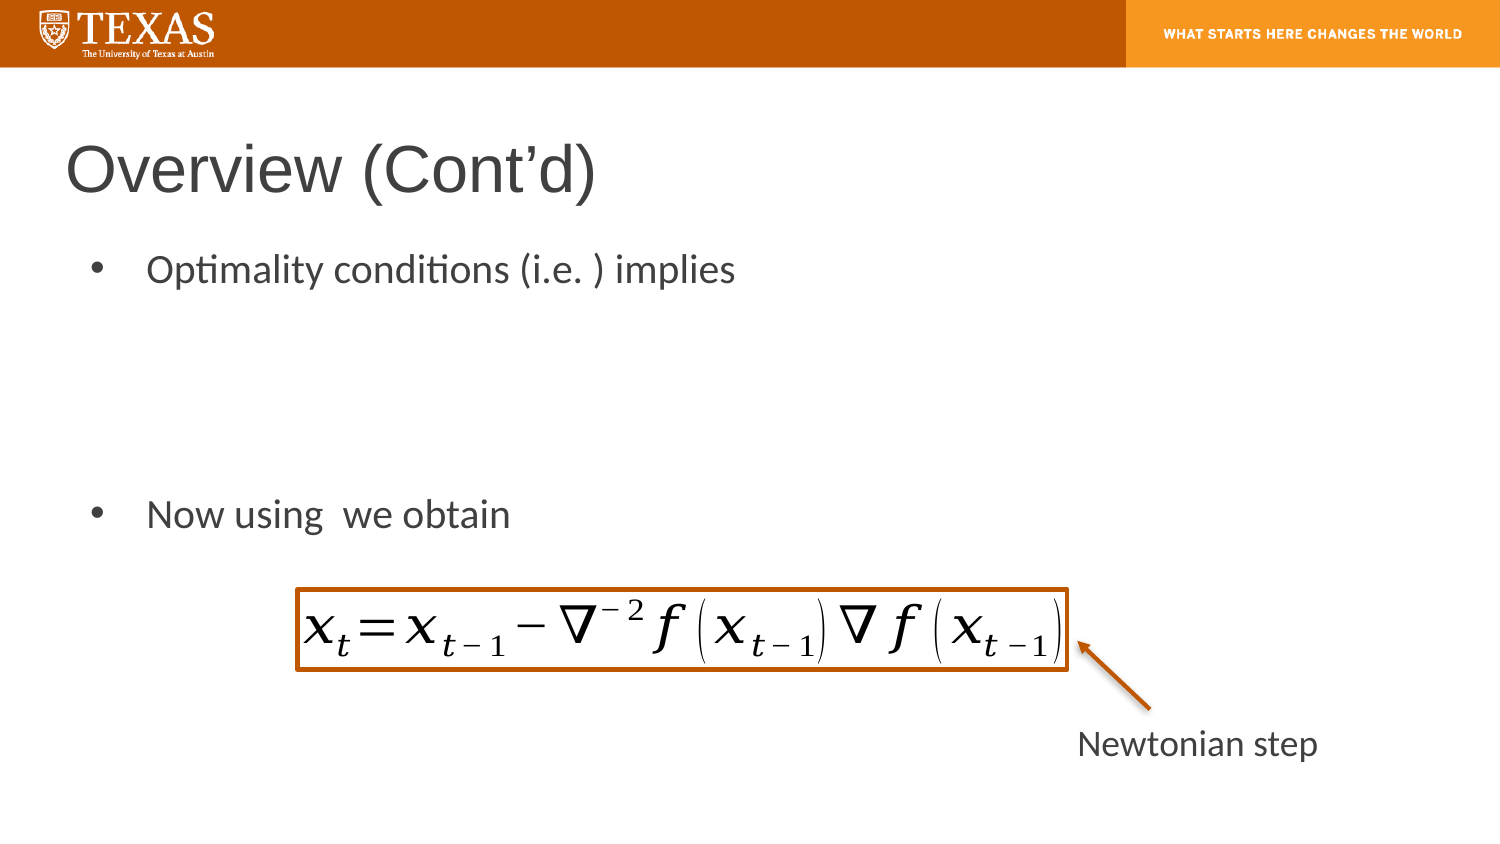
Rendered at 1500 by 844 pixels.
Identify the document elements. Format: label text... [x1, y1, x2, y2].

title Overview (Cont’d) [50, 96, 1400, 235]
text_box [1076, 640, 1151, 710]
text_box Newtonian step [1062, 711, 1375, 772]
picture [0, 0, 1500, 844]
